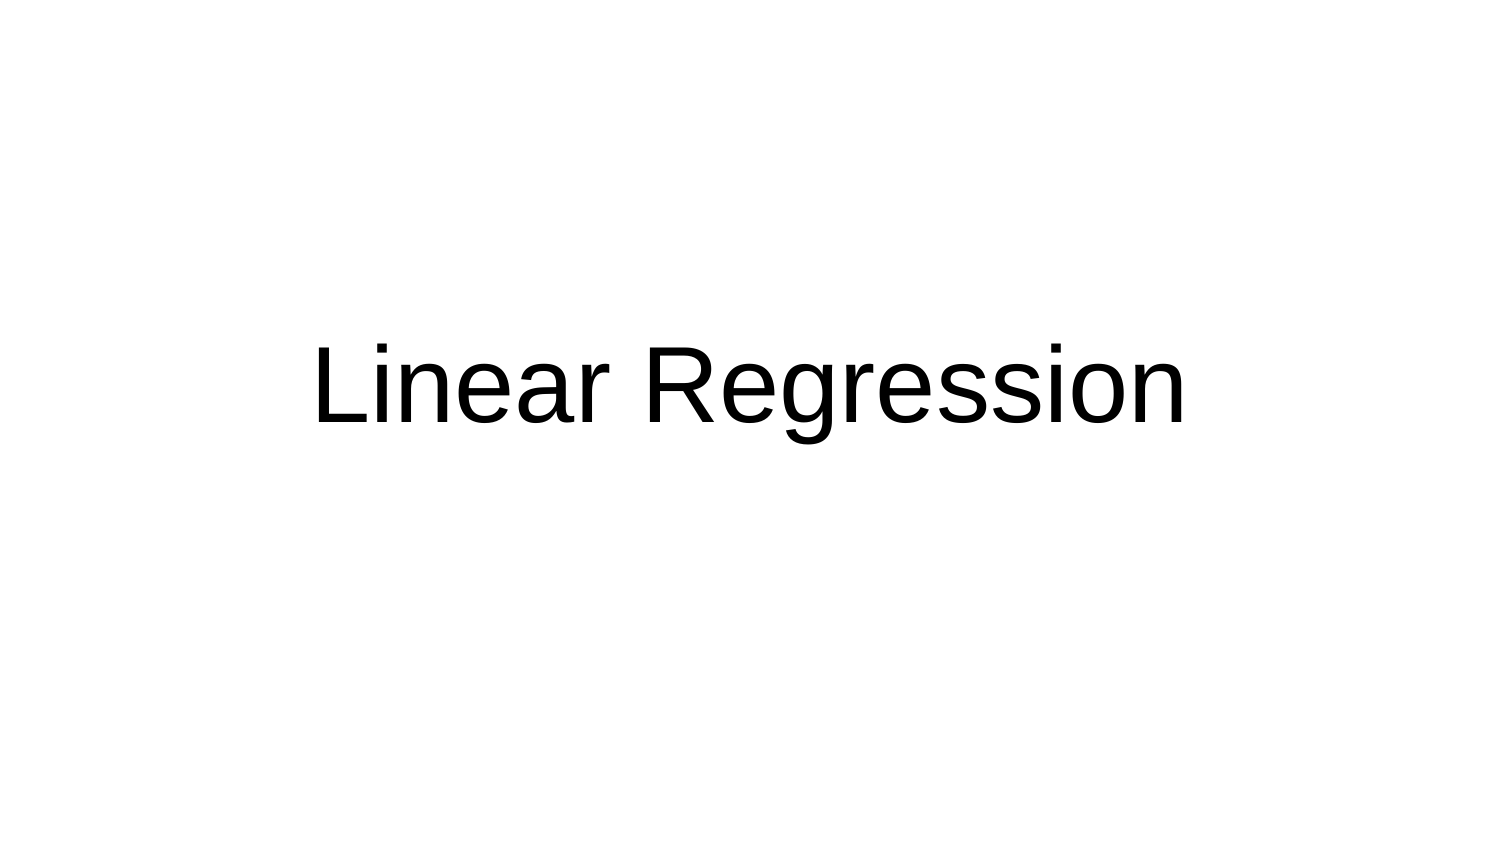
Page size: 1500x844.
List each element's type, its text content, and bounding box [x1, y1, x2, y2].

title Linear Regression [51, 122, 1449, 459]
